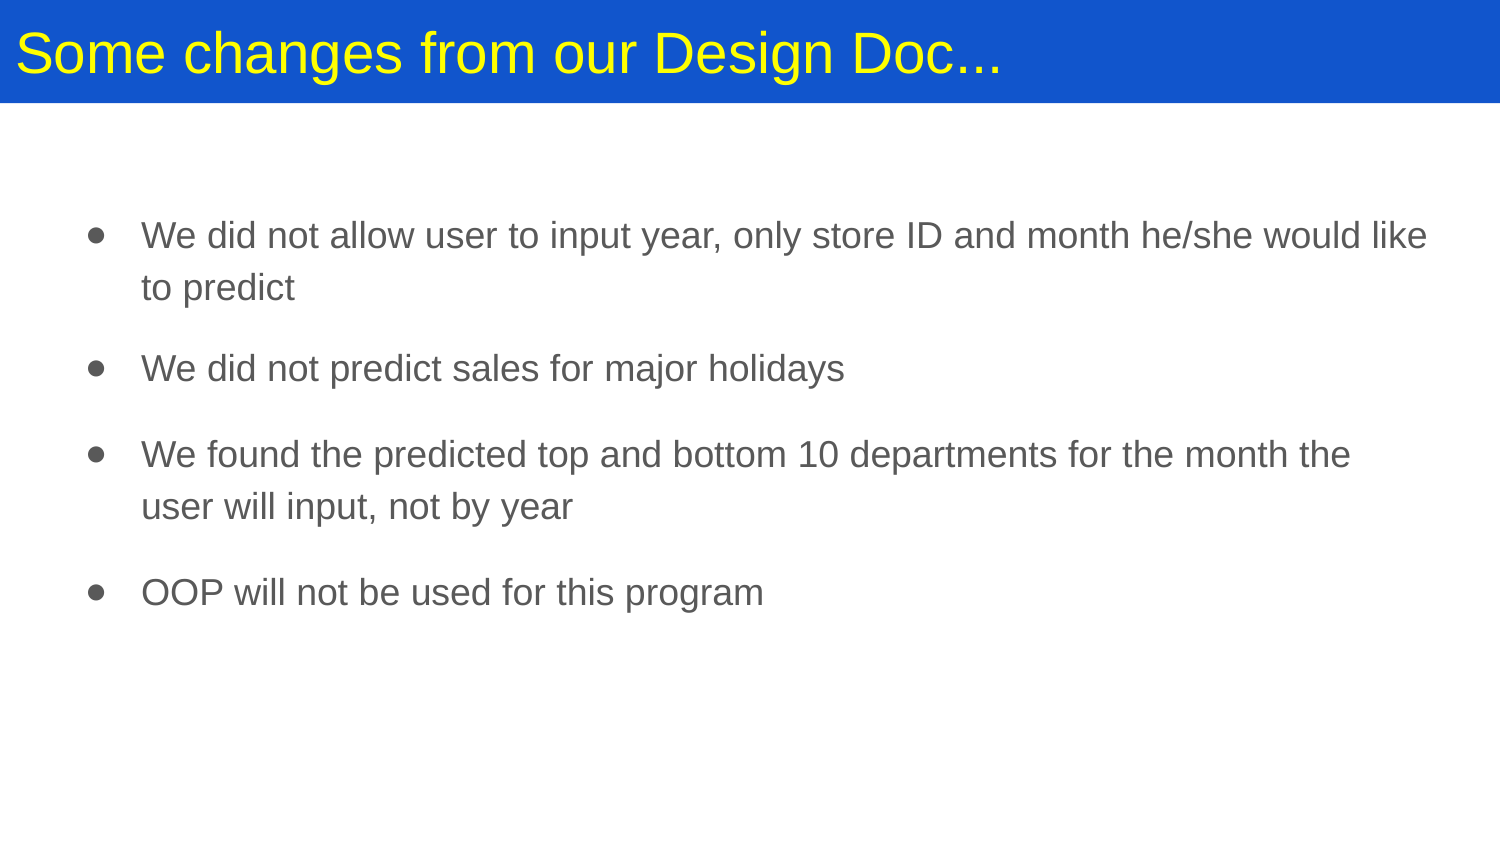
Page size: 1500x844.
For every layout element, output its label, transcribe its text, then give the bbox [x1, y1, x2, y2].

title Some changes from our Design Doc... [0, 0, 1500, 104]
list We did not allow user to input year, only store ID and month he/she would like to predict We did not predict sales for major holidays We found the predicted top and bottom 10 departments for the month the user will input, not by year OOP will not be used for this program [51, 189, 1449, 750]
